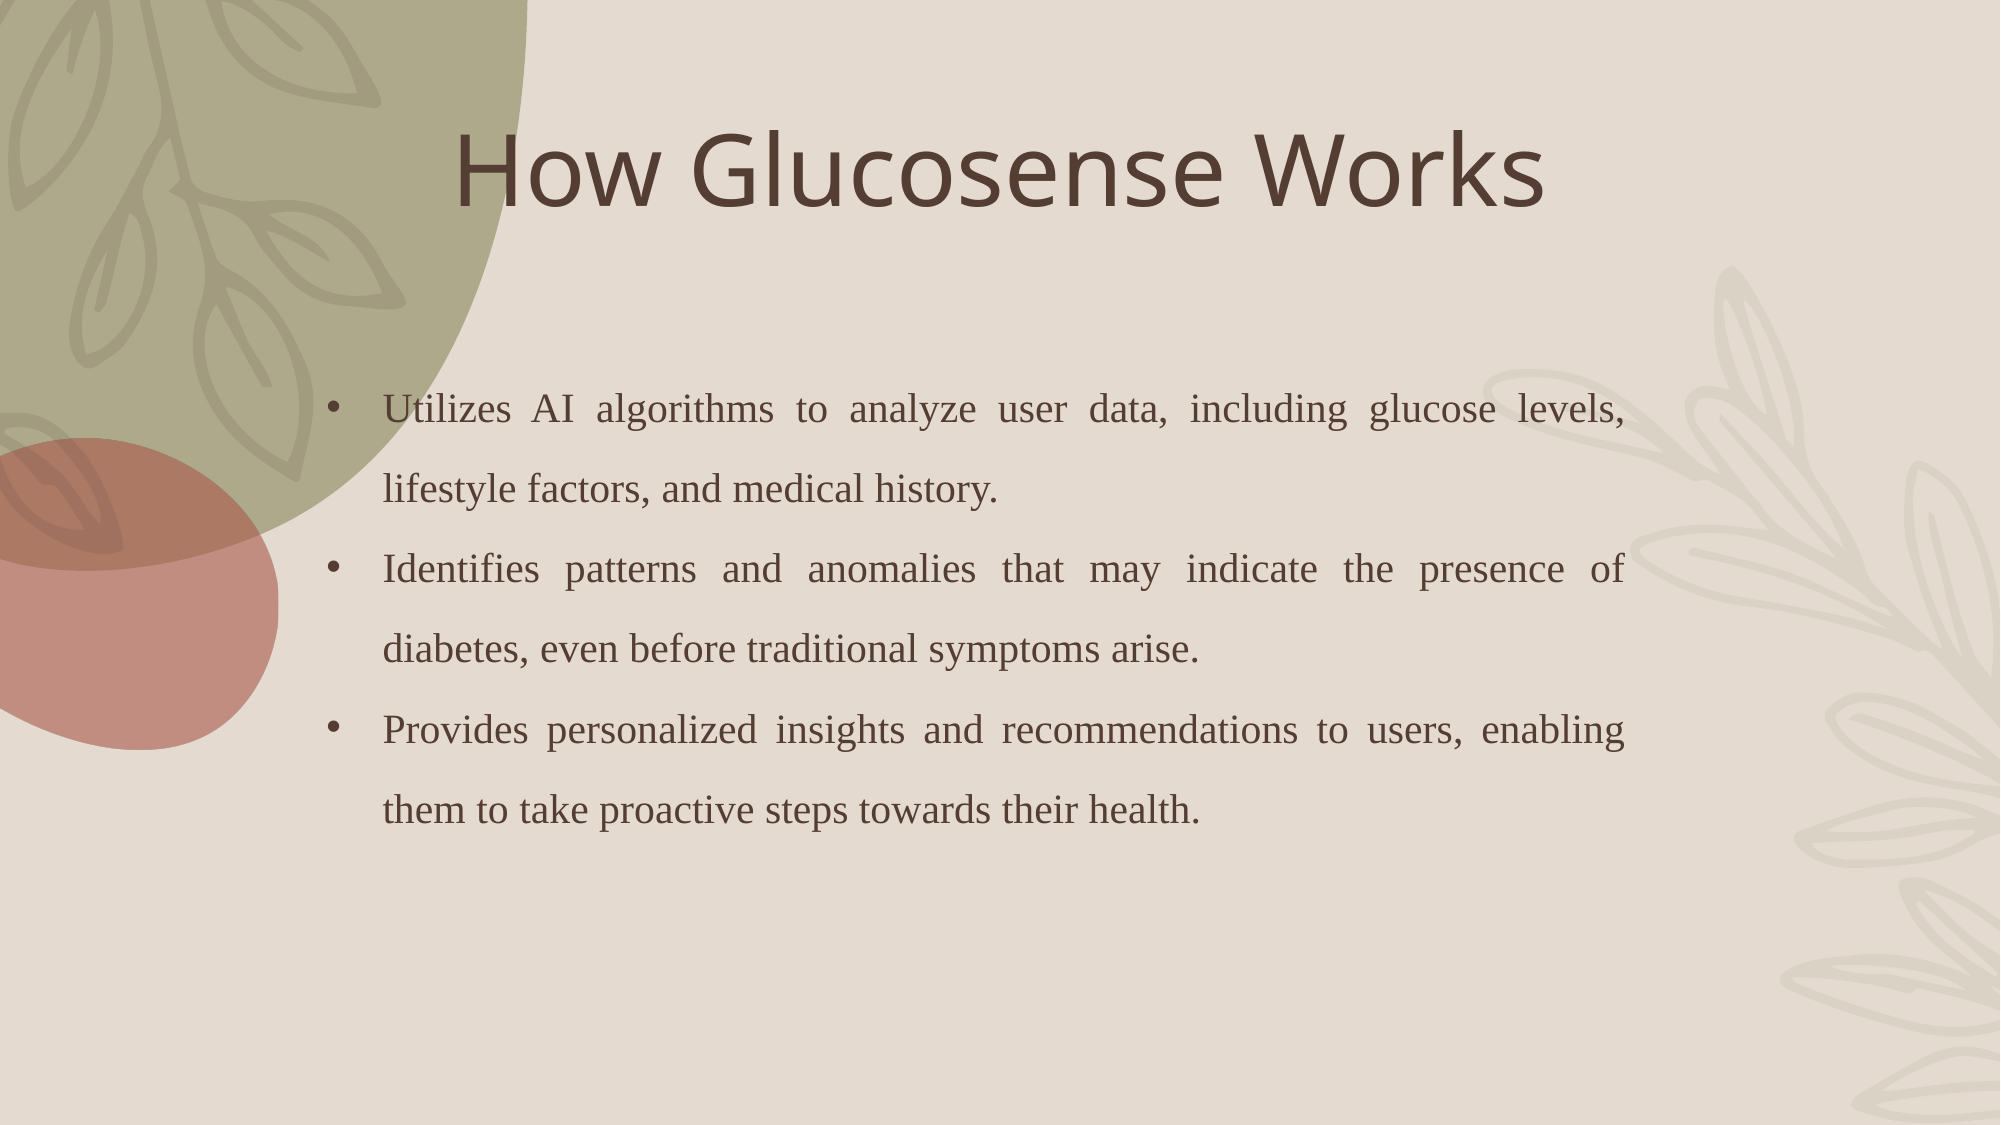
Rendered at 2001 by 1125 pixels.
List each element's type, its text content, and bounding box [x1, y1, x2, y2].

list Utilizes AI algorithms to analyze user data, including glucose levels, lifestyle factors, and medical history. Identifies patterns and anomalies that may indicate the presence of diabetes, even before traditional symptoms arise. Provides personalized insights and recommendations to users, enabling them to take proactive steps towards their health. [311, 343, 1642, 878]
picture [0, 438, 279, 750]
title How Glucosense Works [150, 110, 1850, 236]
